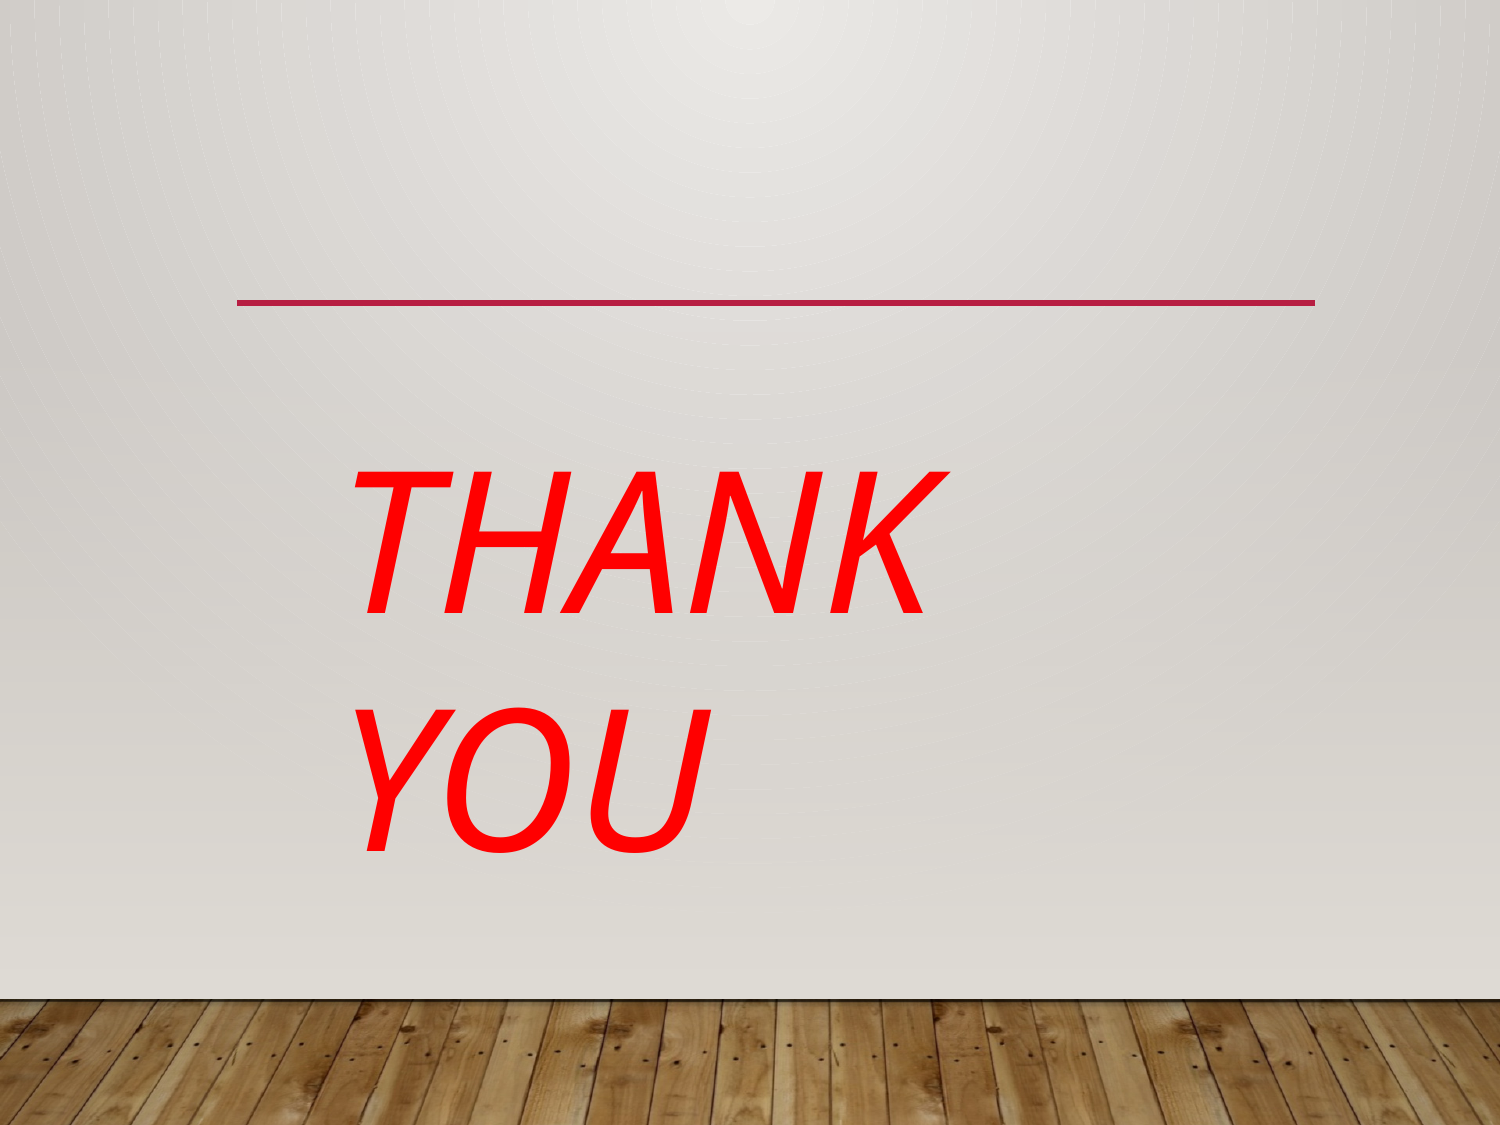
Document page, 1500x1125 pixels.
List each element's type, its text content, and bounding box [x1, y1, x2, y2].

picture [0, 999, 1500, 1125]
title THANK YOU [335, 413, 1121, 891]
